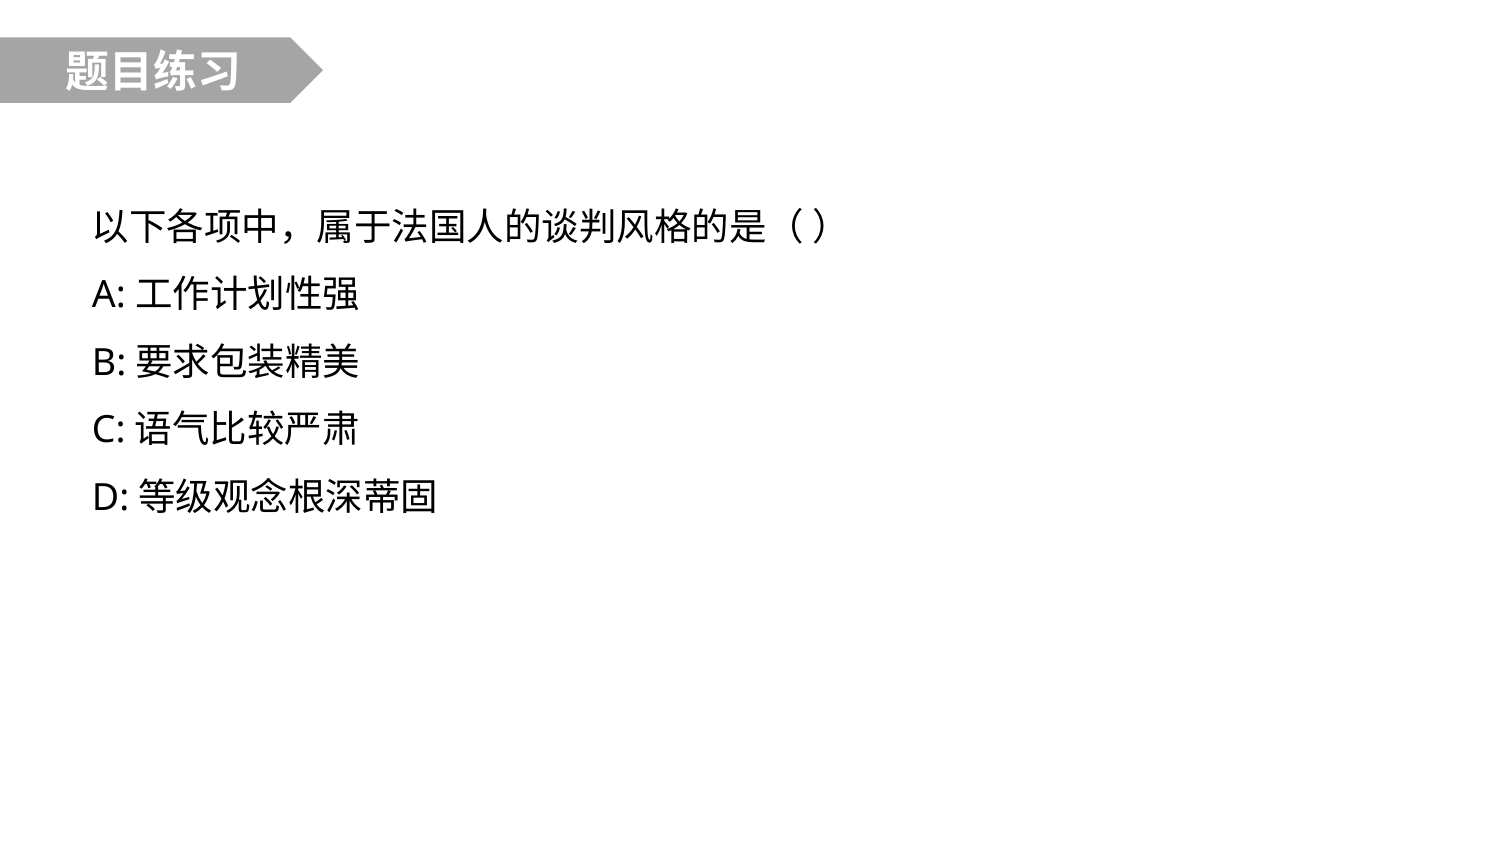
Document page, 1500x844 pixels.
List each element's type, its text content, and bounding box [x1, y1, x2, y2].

text_box 题目练习 [0, 36, 325, 104]
text_box 以下各项中，属于法国人的谈判风格的是（ ） A:工作计划性强 B:要求包装精美 C:语气比较严肃 D:等级观念根深蒂固 [80, 174, 1431, 524]
